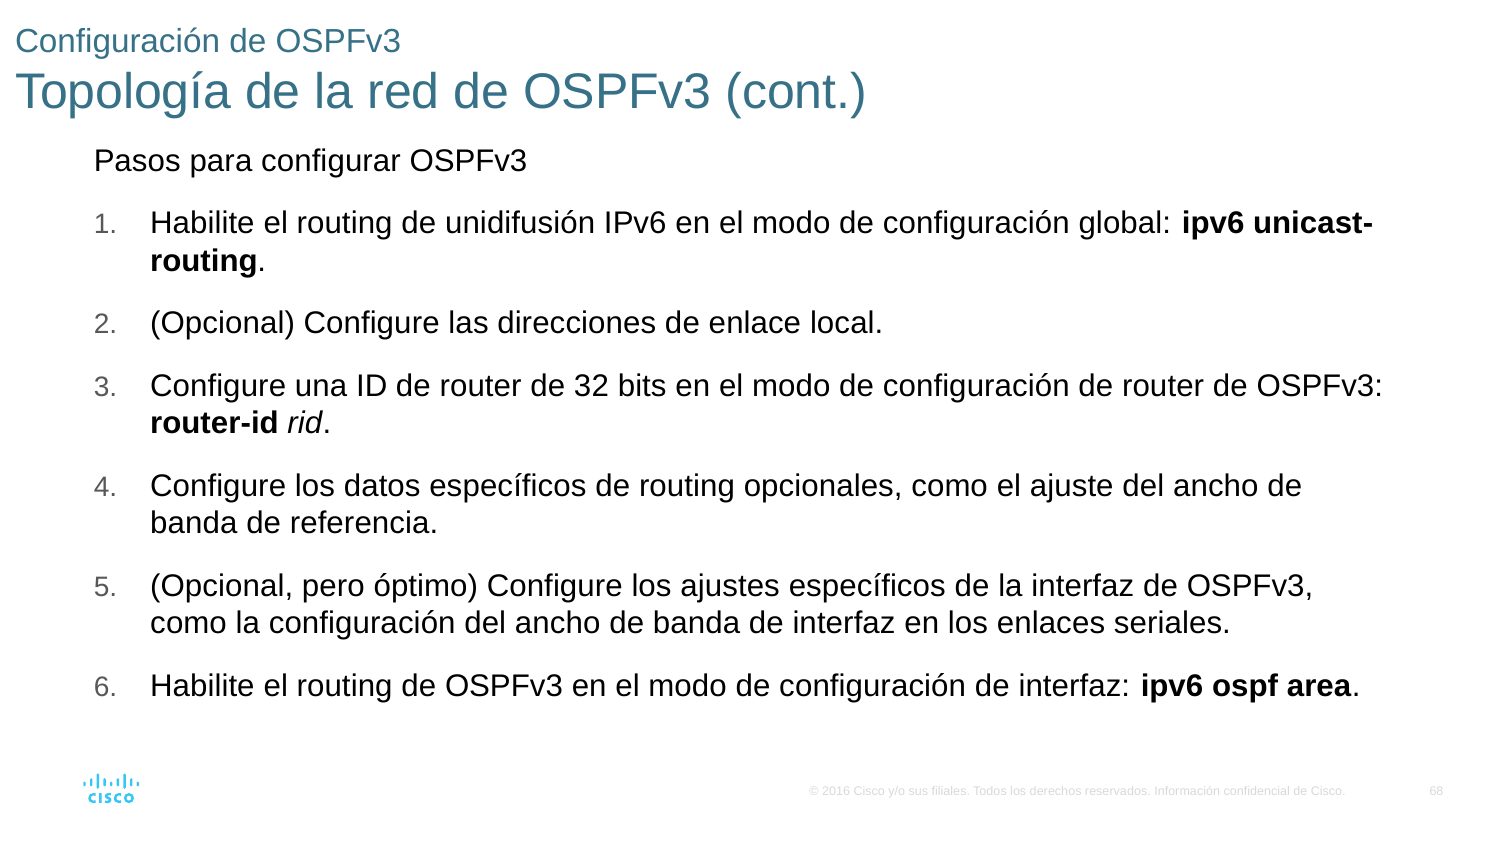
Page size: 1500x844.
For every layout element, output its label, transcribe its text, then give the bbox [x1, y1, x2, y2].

list Pasos para configurar OSPFv3 Habilite el routing de unidifusión IPv6 en el modo de configuración global: ipv6 unicast-routing. (Opcional) Configure las direcciones de enlace local. Configure una ID de router de 32 bits en el modo de configuración de router de OSPFv3: router-id rid. Configure los datos específicos de routing opcionales, como el ajuste del ancho de banda de referencia. (Opcional, pero óptimo) Configure los ajustes específicos de la interfaz de OSPFv3, como la configuración del ancho de banda de interfaz en los enlaces seriales. Habilite el routing de OSPFv3 en el modo de configuración de interfaz: ipv6 ospf area. [78, 132, 1429, 819]
title Configuración de OSPFv3 Topología de la red de OSPFv3 (cont.) [0, 6, 1500, 131]
